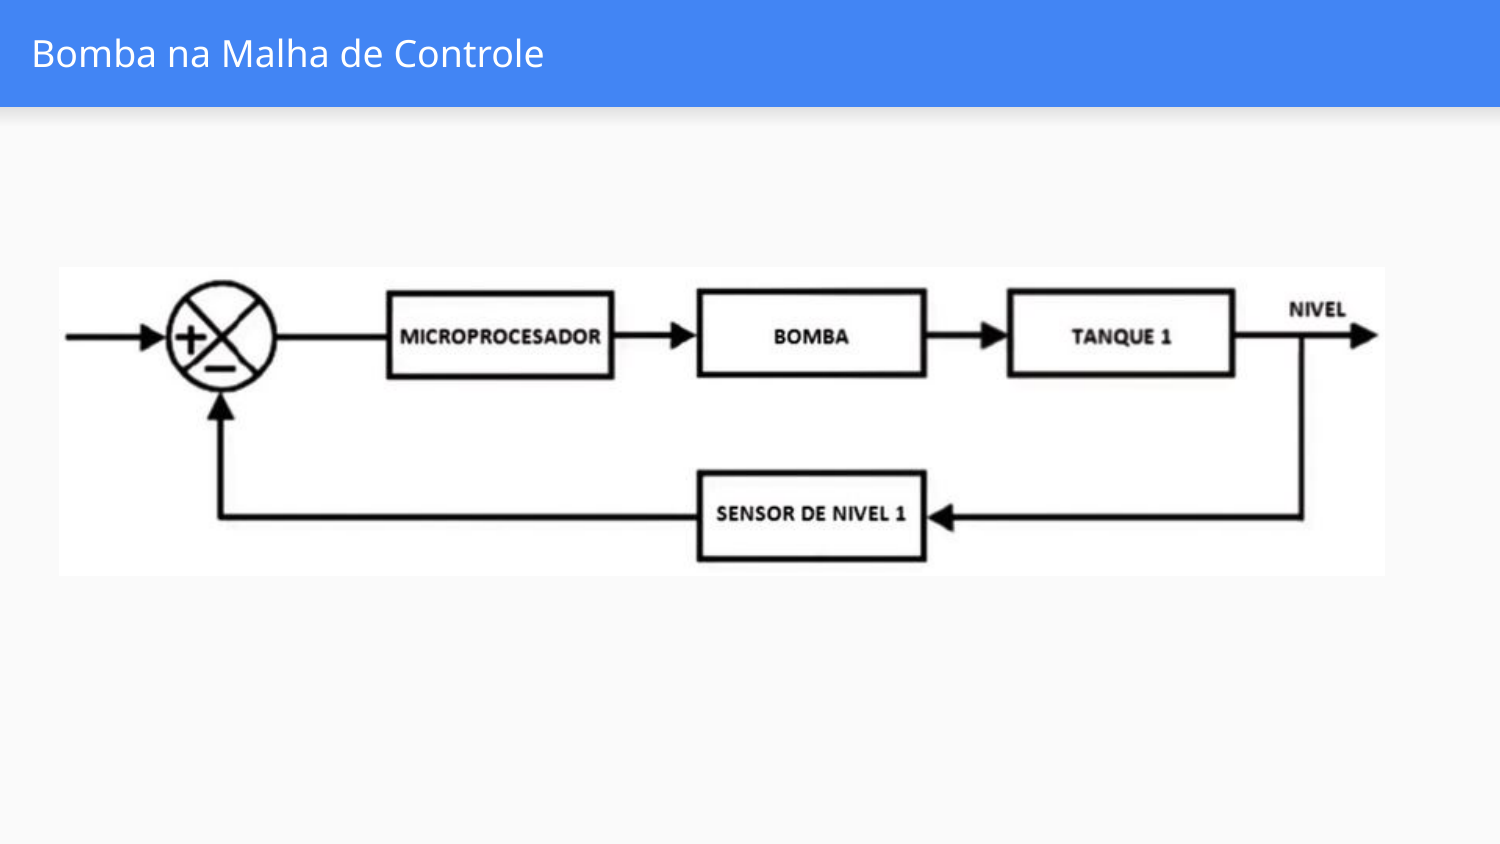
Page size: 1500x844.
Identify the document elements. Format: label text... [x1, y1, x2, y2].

title Bomba na Malha de Controle [16, 2, 1464, 102]
picture [59, 267, 1385, 576]
